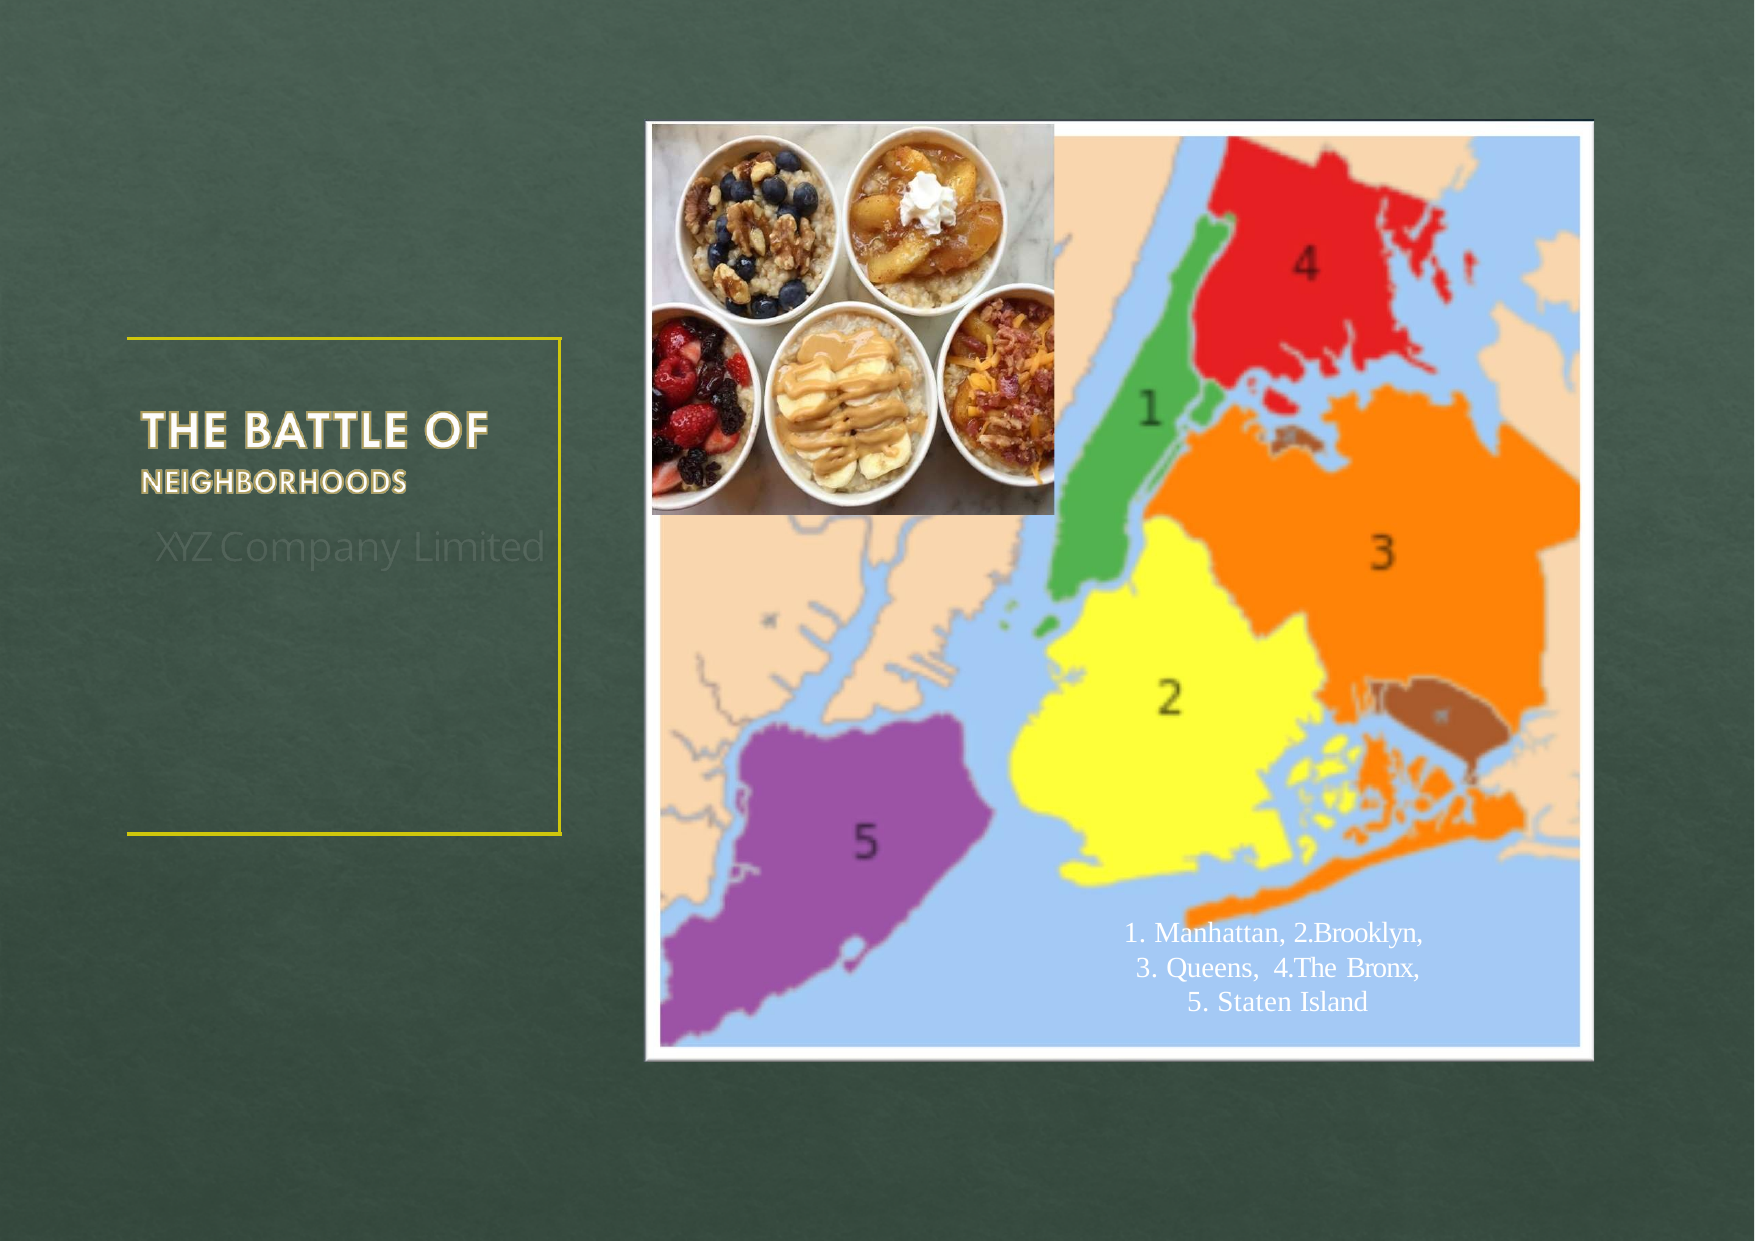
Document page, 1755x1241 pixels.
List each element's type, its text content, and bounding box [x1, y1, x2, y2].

text_box [651, 122, 1055, 515]
text_box 1. Manhattan, 2.Brooklyn, 3. Queens, 4.The Bronx, 5. Staten Island [1121, 910, 1426, 1018]
title XYZ Company Limited [126, 439, 558, 649]
text_box [140, 411, 488, 435]
text_box [643, 119, 1595, 1062]
